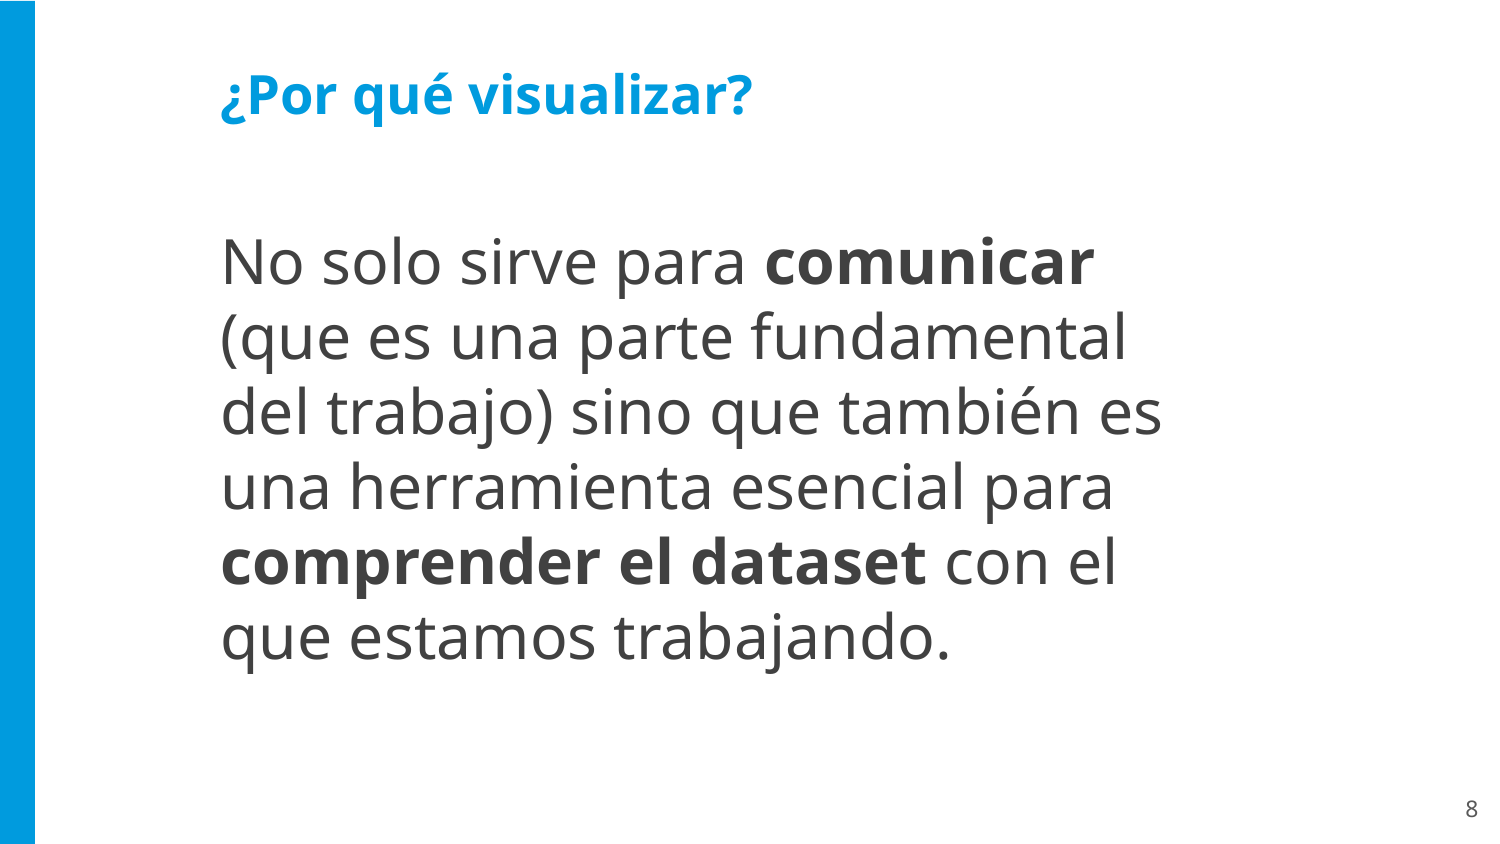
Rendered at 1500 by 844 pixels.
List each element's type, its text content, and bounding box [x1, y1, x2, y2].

text_box ¿Por qué visualizar? [205, 45, 1413, 148]
text_box No solo sirve para comunicar (que es una parte fundamental del trabajo) sino que también es una herramienta esencial para comprender el dataset con el que estamos trabajando. [205, 207, 1209, 381]
slide_number ‹#› [1403, 779, 1494, 844]
